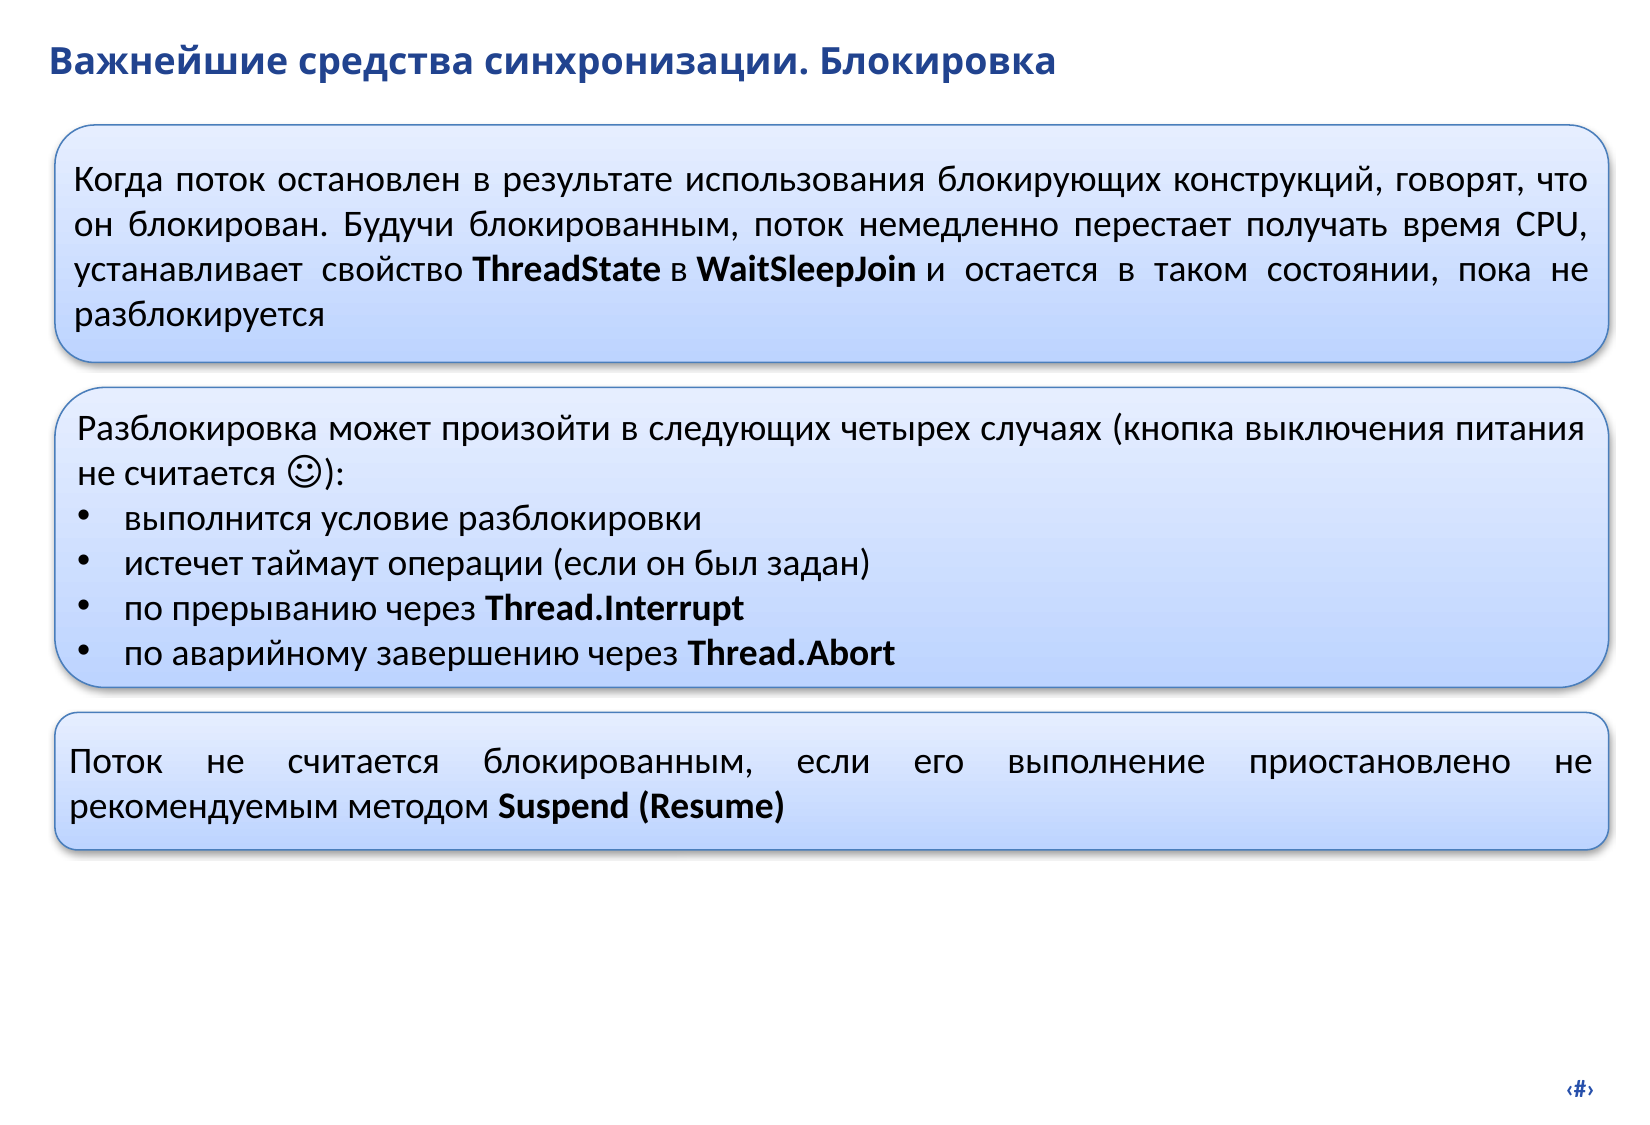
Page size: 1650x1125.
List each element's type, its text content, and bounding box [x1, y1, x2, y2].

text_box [54, 385, 1609, 689]
title Важнейшие средства синхронизации. Блокировка [40, 28, 1617, 90]
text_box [54, 712, 1609, 851]
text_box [54, 124, 1609, 363]
